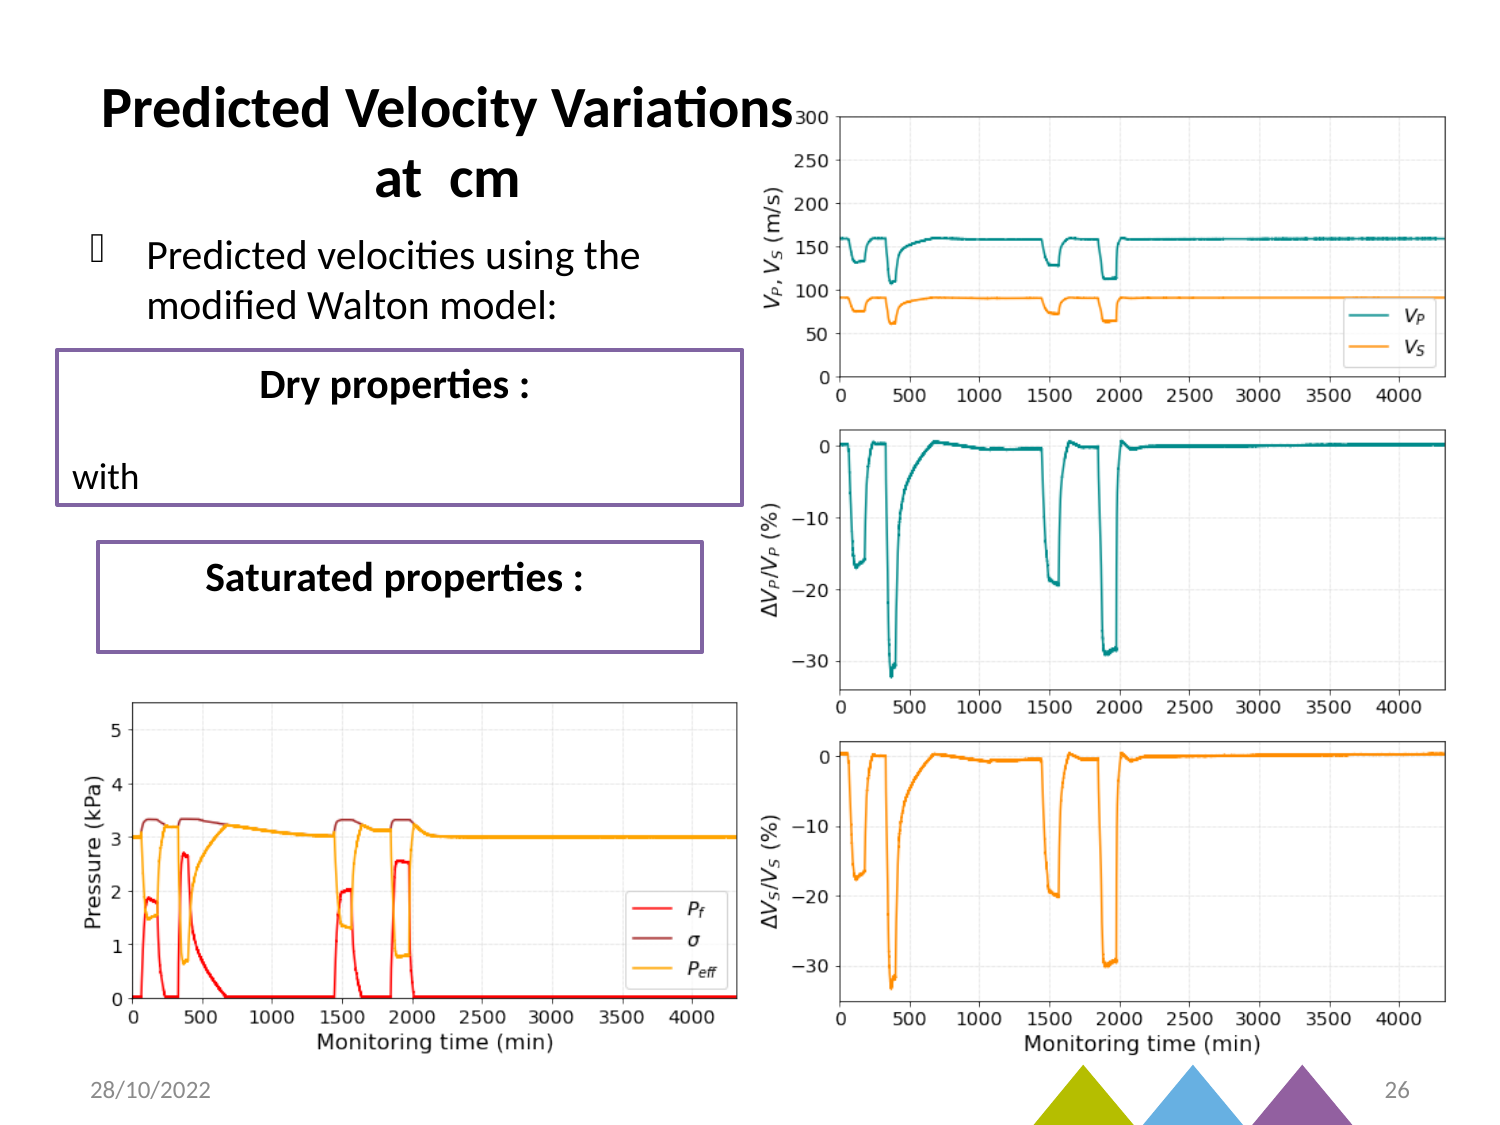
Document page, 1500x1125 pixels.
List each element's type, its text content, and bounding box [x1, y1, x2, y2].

list Predicted velocities using the modified Walton model: [75, 219, 744, 348]
picture [74, 694, 746, 1062]
picture [749, 100, 1453, 1065]
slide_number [75, 1070, 243, 1119]
slide_number 26 [1352, 1074, 1425, 1119]
list Predicted velocities using the modified Walton model: [75, 507, 744, 692]
